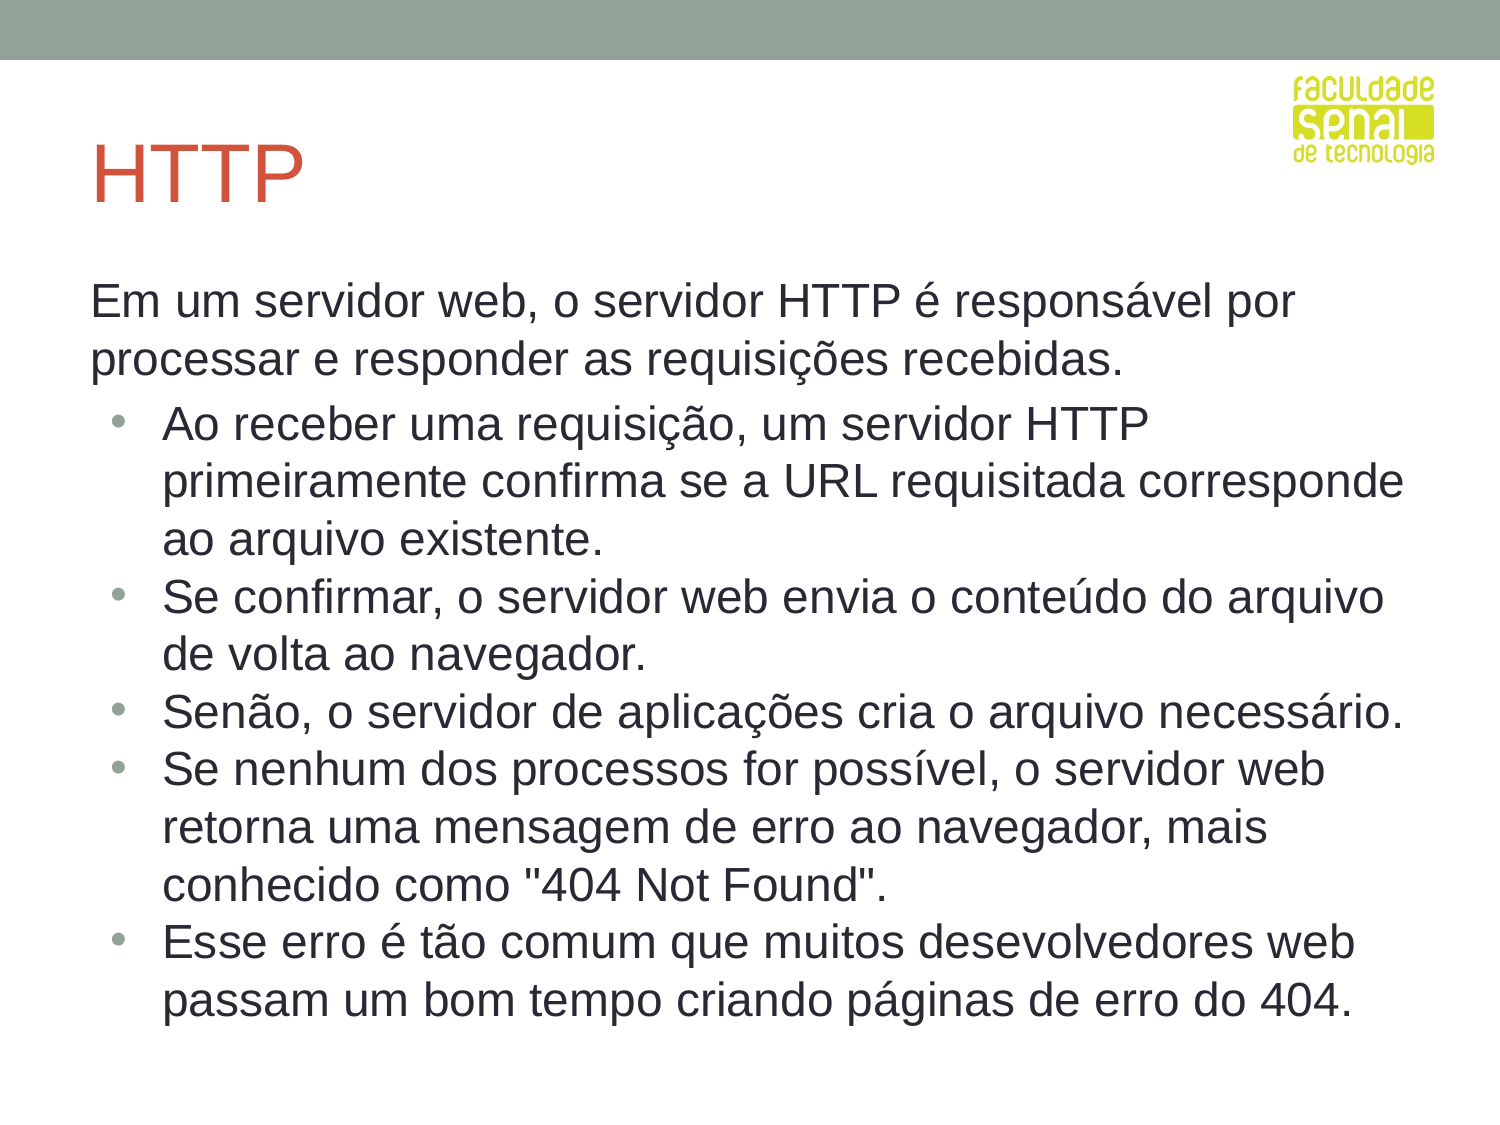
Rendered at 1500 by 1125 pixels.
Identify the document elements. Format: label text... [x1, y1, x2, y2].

title HTTP [75, 87, 1425, 251]
list Em um servidor web, o servidor HTTP é responsável por processar e responder as requisições recebidas. Ao receber uma requisição, um servidor HTTP primeiramente confirma se a URL requisitada corresponde ao arquivo existente. Se confirmar, o servidor web envia o conteúdo do arquivo de volta ao navegador. Senão, o servidor de aplicações cria o arquivo necessário. Se nenhum dos processos for possível, o servidor web retorna uma mensagem de erro ao navegador, mais conhecido como "404 Not Found". Esse erro é tão comum que muitos desevolvedores web passam um bom tempo criando páginas de erro do 404. [75, 262, 1425, 1063]
picture [1293, 76, 1434, 165]
